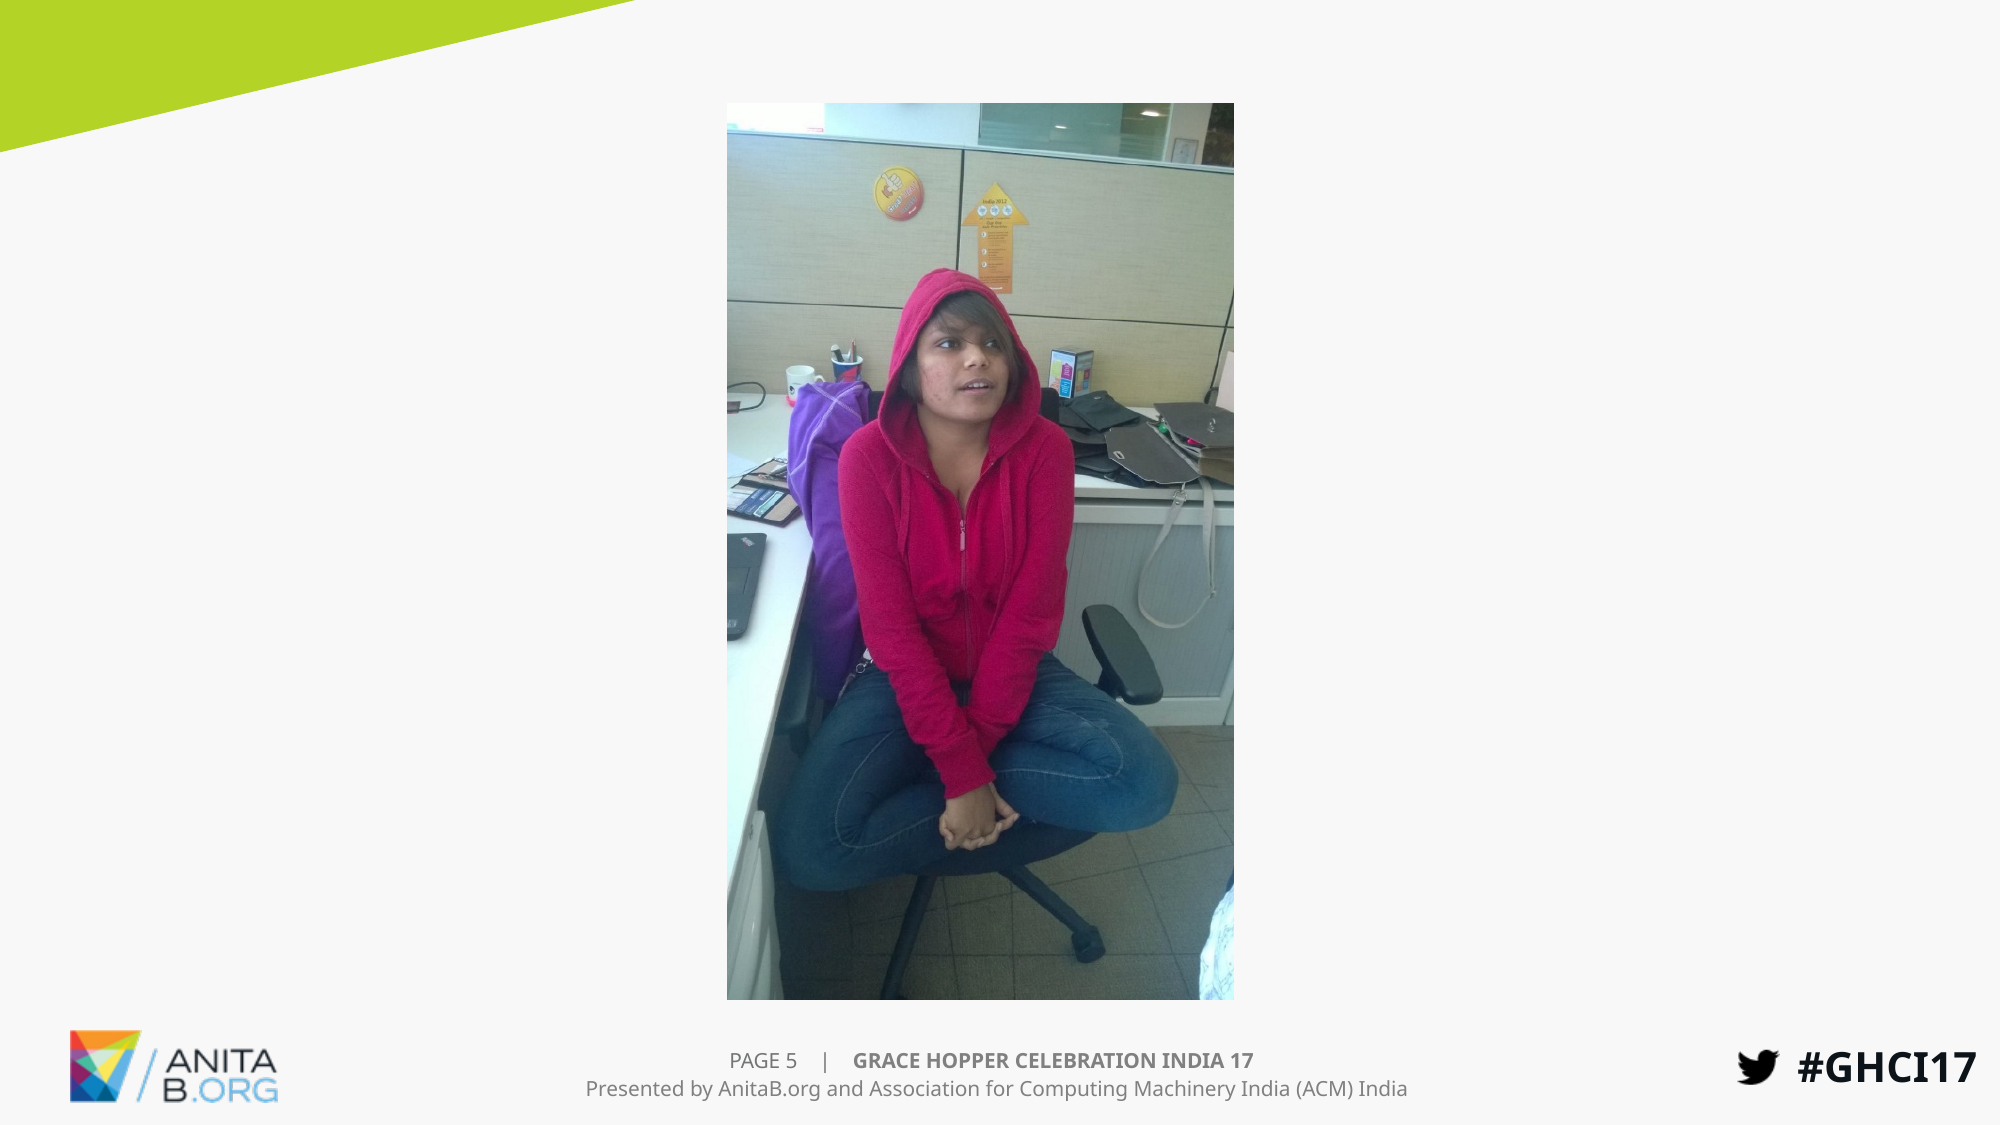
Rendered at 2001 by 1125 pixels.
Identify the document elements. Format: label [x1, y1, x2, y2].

picture [1737, 1046, 1780, 1089]
picture [70, 1030, 278, 1103]
picture [727, 103, 1234, 1000]
